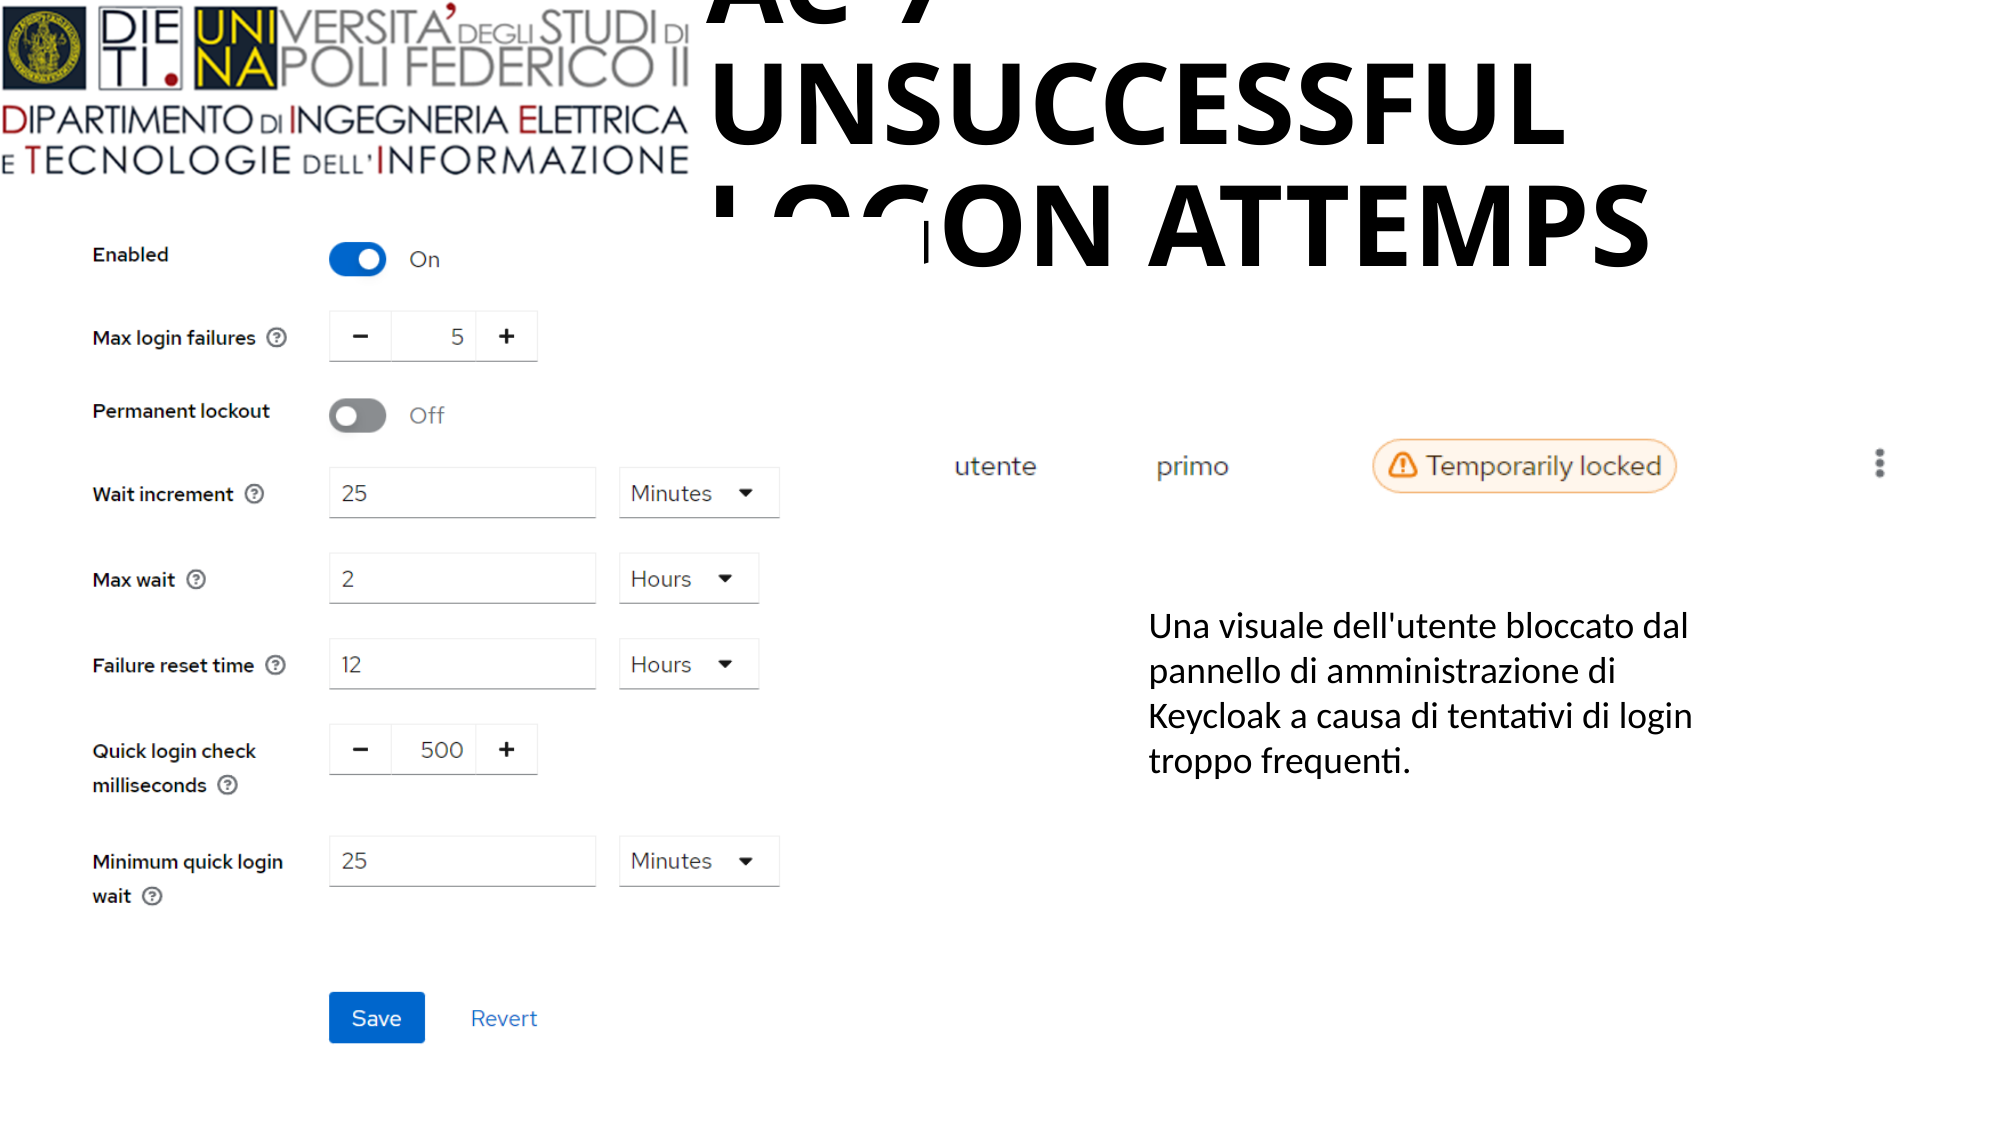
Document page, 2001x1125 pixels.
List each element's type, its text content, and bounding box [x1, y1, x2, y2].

text_box Una visuale dell'utente bloccato dal pannello di amministrazione di Keycloak a causa di tentativi di login troppo frequenti. [1133, 593, 1749, 789]
picture [933, 433, 1898, 506]
title AC-7 UNSUCCESSFUL LOGON ATTEMPS [691, 0, 1683, 218]
picture [78, 217, 924, 1081]
picture [0, 0, 692, 178]
